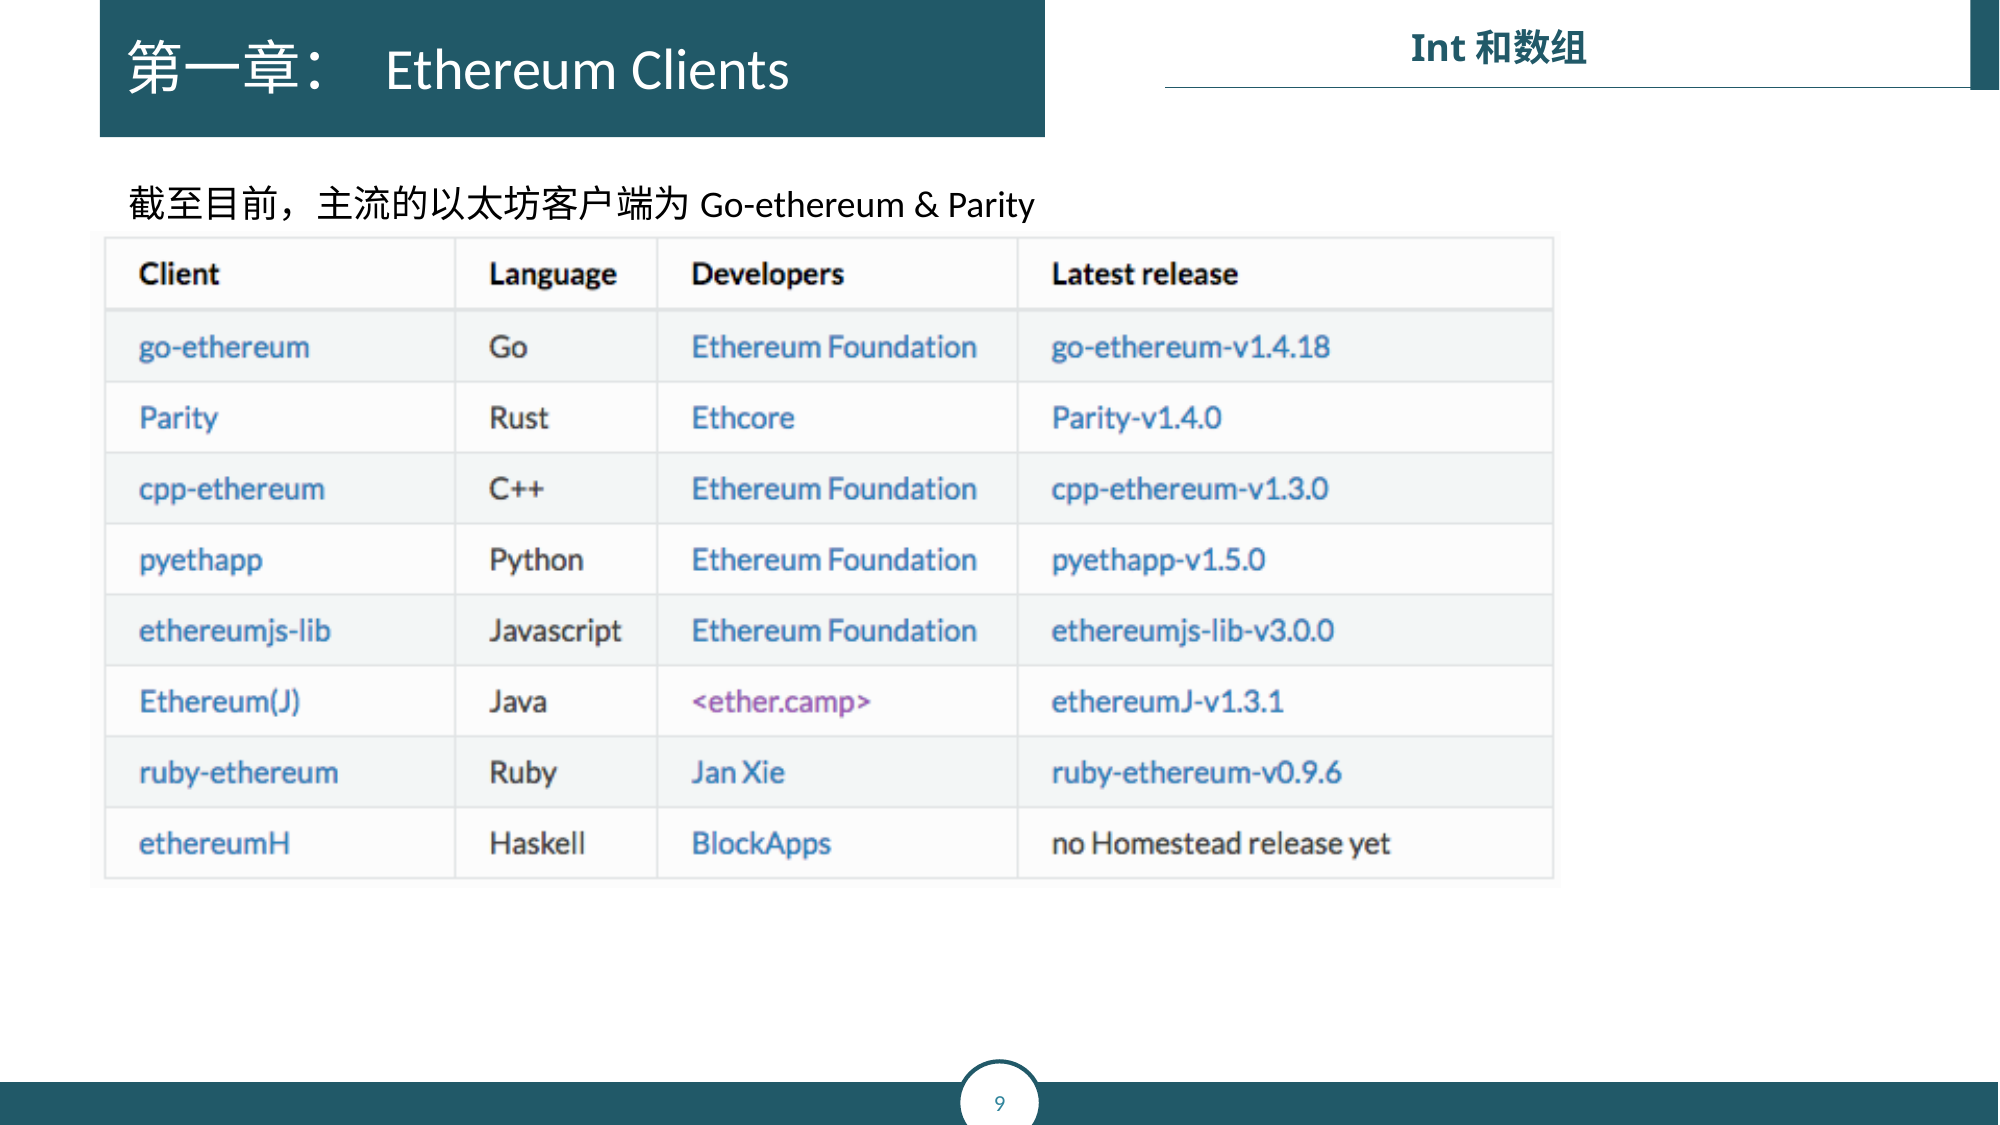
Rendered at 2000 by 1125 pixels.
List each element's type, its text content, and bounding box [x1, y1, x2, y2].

text_box 第一章： Ethereum Clients [110, 23, 805, 109]
text_box 截至目前，主流的以太坊客户端为Go-ethereum & Parity [113, 172, 1051, 230]
picture [89, 231, 1562, 889]
